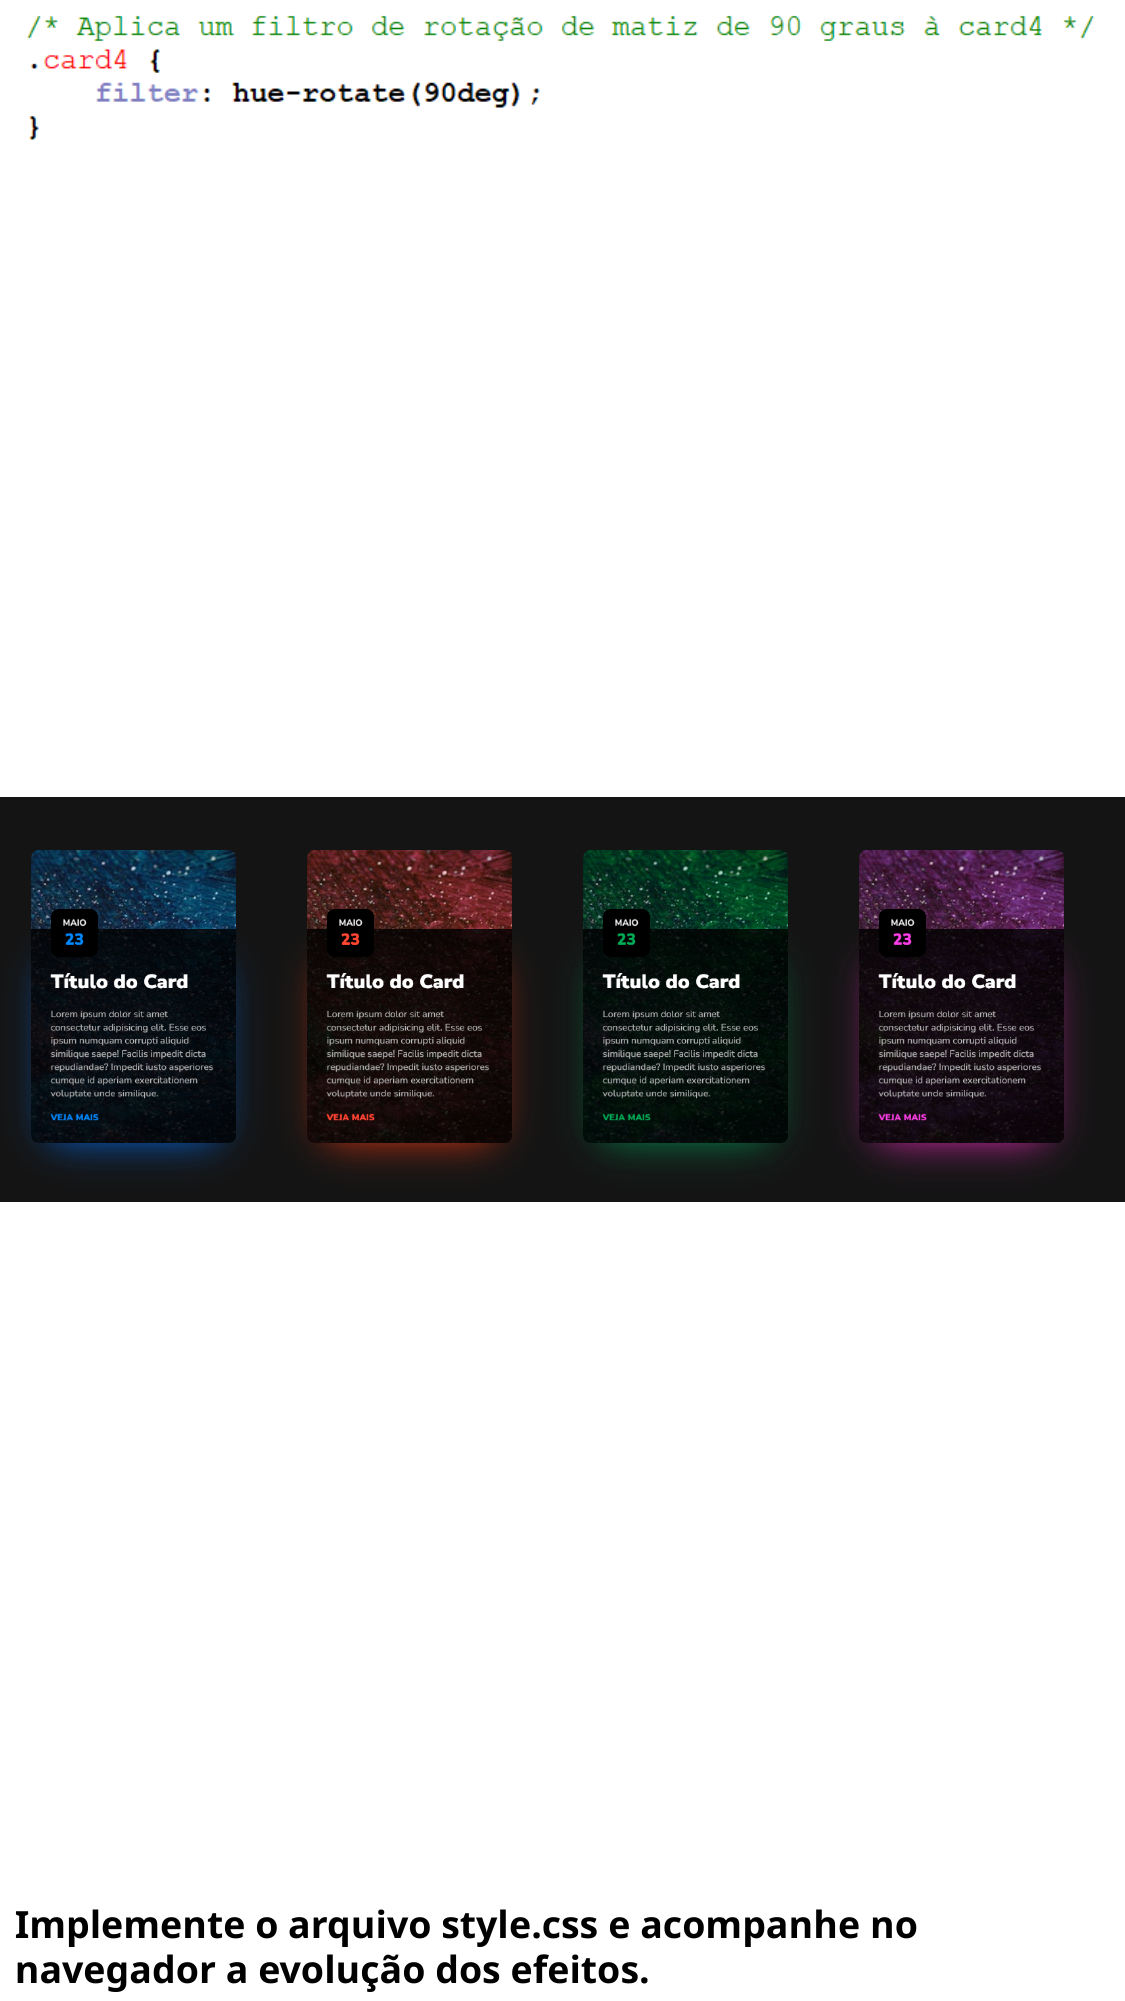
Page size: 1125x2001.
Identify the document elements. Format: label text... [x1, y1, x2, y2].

picture [0, 797, 1125, 1203]
picture [0, 0, 1125, 158]
text_box Implemente o arquivo style.css e acompanhe no navegador a evolução dos efeitos. [0, 1893, 1099, 1999]
